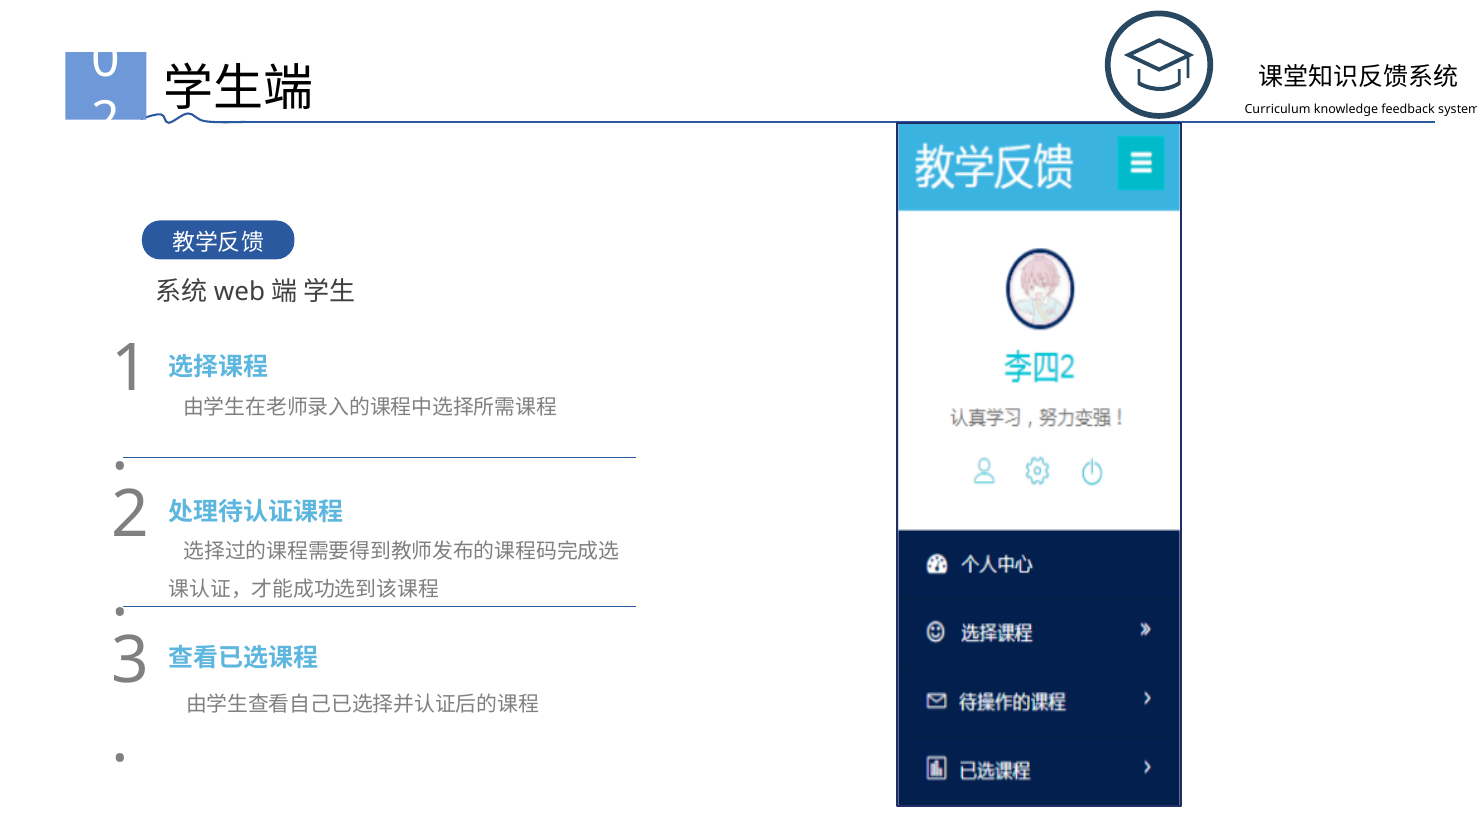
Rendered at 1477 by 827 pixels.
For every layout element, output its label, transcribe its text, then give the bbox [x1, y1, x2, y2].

text_box 3. [105, 613, 172, 778]
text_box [1074, 27, 1477, 124]
text_box [147, 112, 246, 124]
text_box 选择课程 由学生在老师录入的课程中选择所需课程 [162, 332, 637, 422]
text_box 1. [105, 321, 172, 467]
picture [898, 123, 1180, 806]
text_box 02 [64, 51, 147, 121]
text_box 处理待认证课程 选择过的课程需要得到教师发布的课程码完成选课认证，才能成功选到该课程 [163, 477, 637, 604]
text_box 查看已选课程 由学生查看自己已选择并认证后的课程 [163, 623, 637, 719]
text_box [1107, 13, 1211, 116]
text_box 学生端 [148, 47, 489, 121]
text_box 2. [105, 467, 172, 613]
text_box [140, 220, 379, 314]
